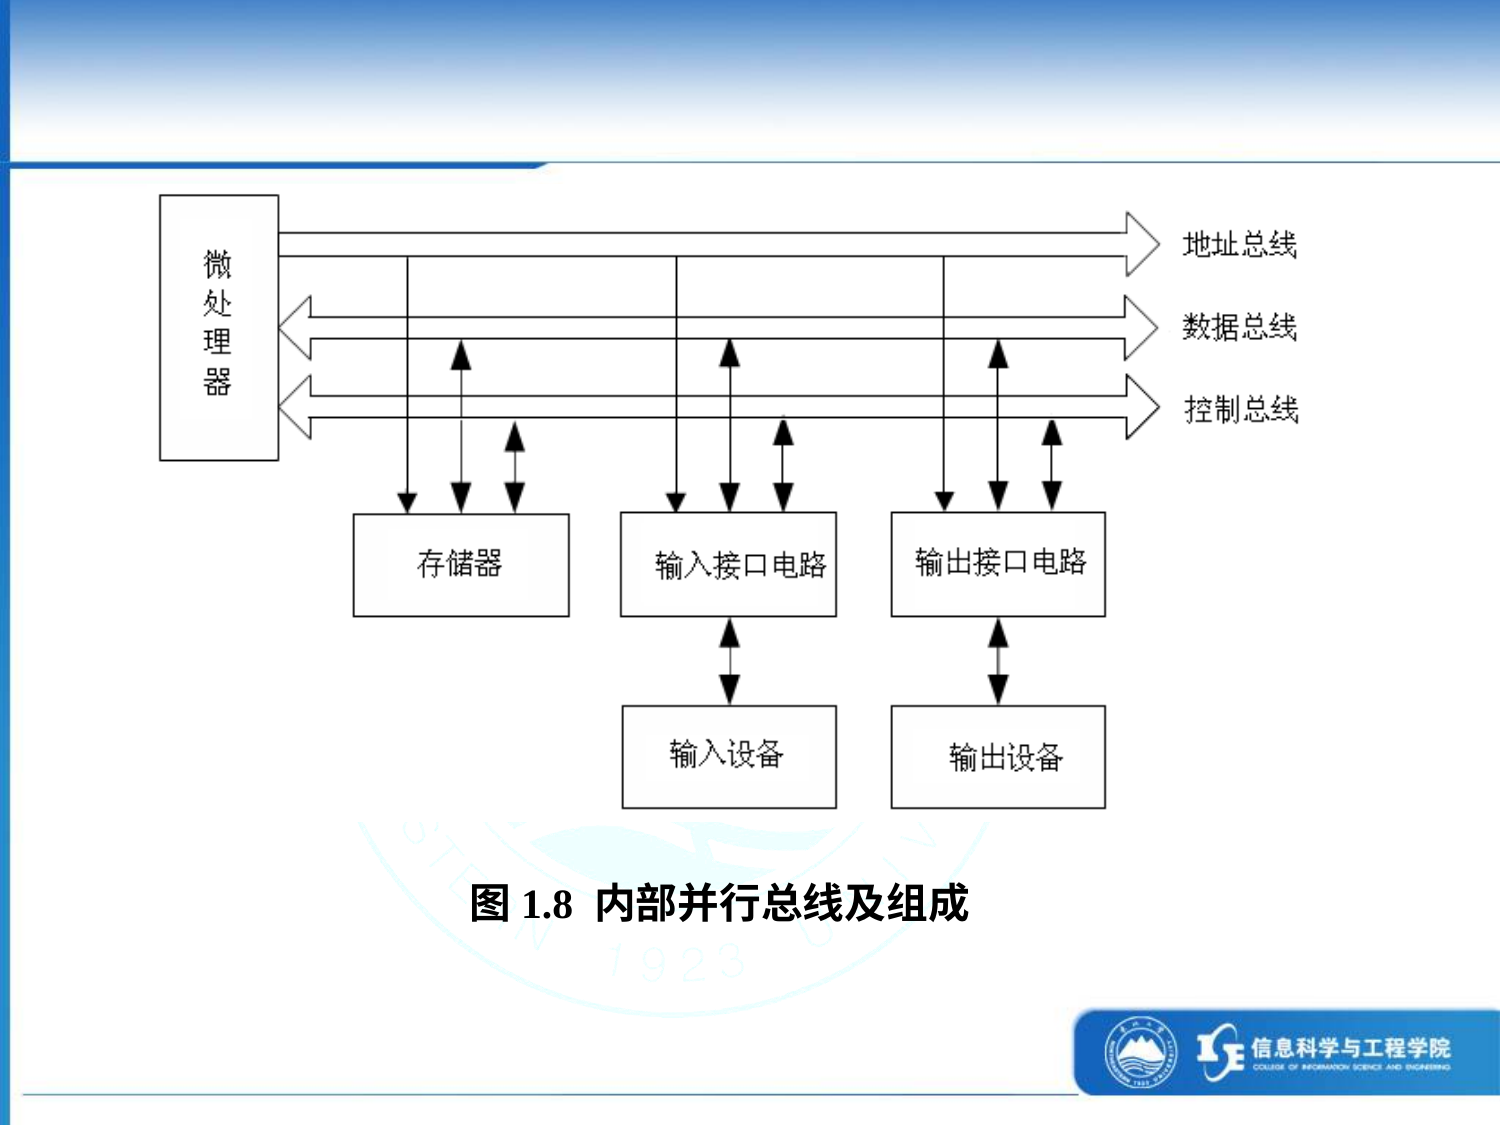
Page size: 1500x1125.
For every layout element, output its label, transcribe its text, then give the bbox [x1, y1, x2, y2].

picture [0, 0, 1500, 1125]
text_box 图1.8 内部并行总线及组成 [454, 869, 1187, 935]
table_cell 1 [301, 832, 1046, 1036]
